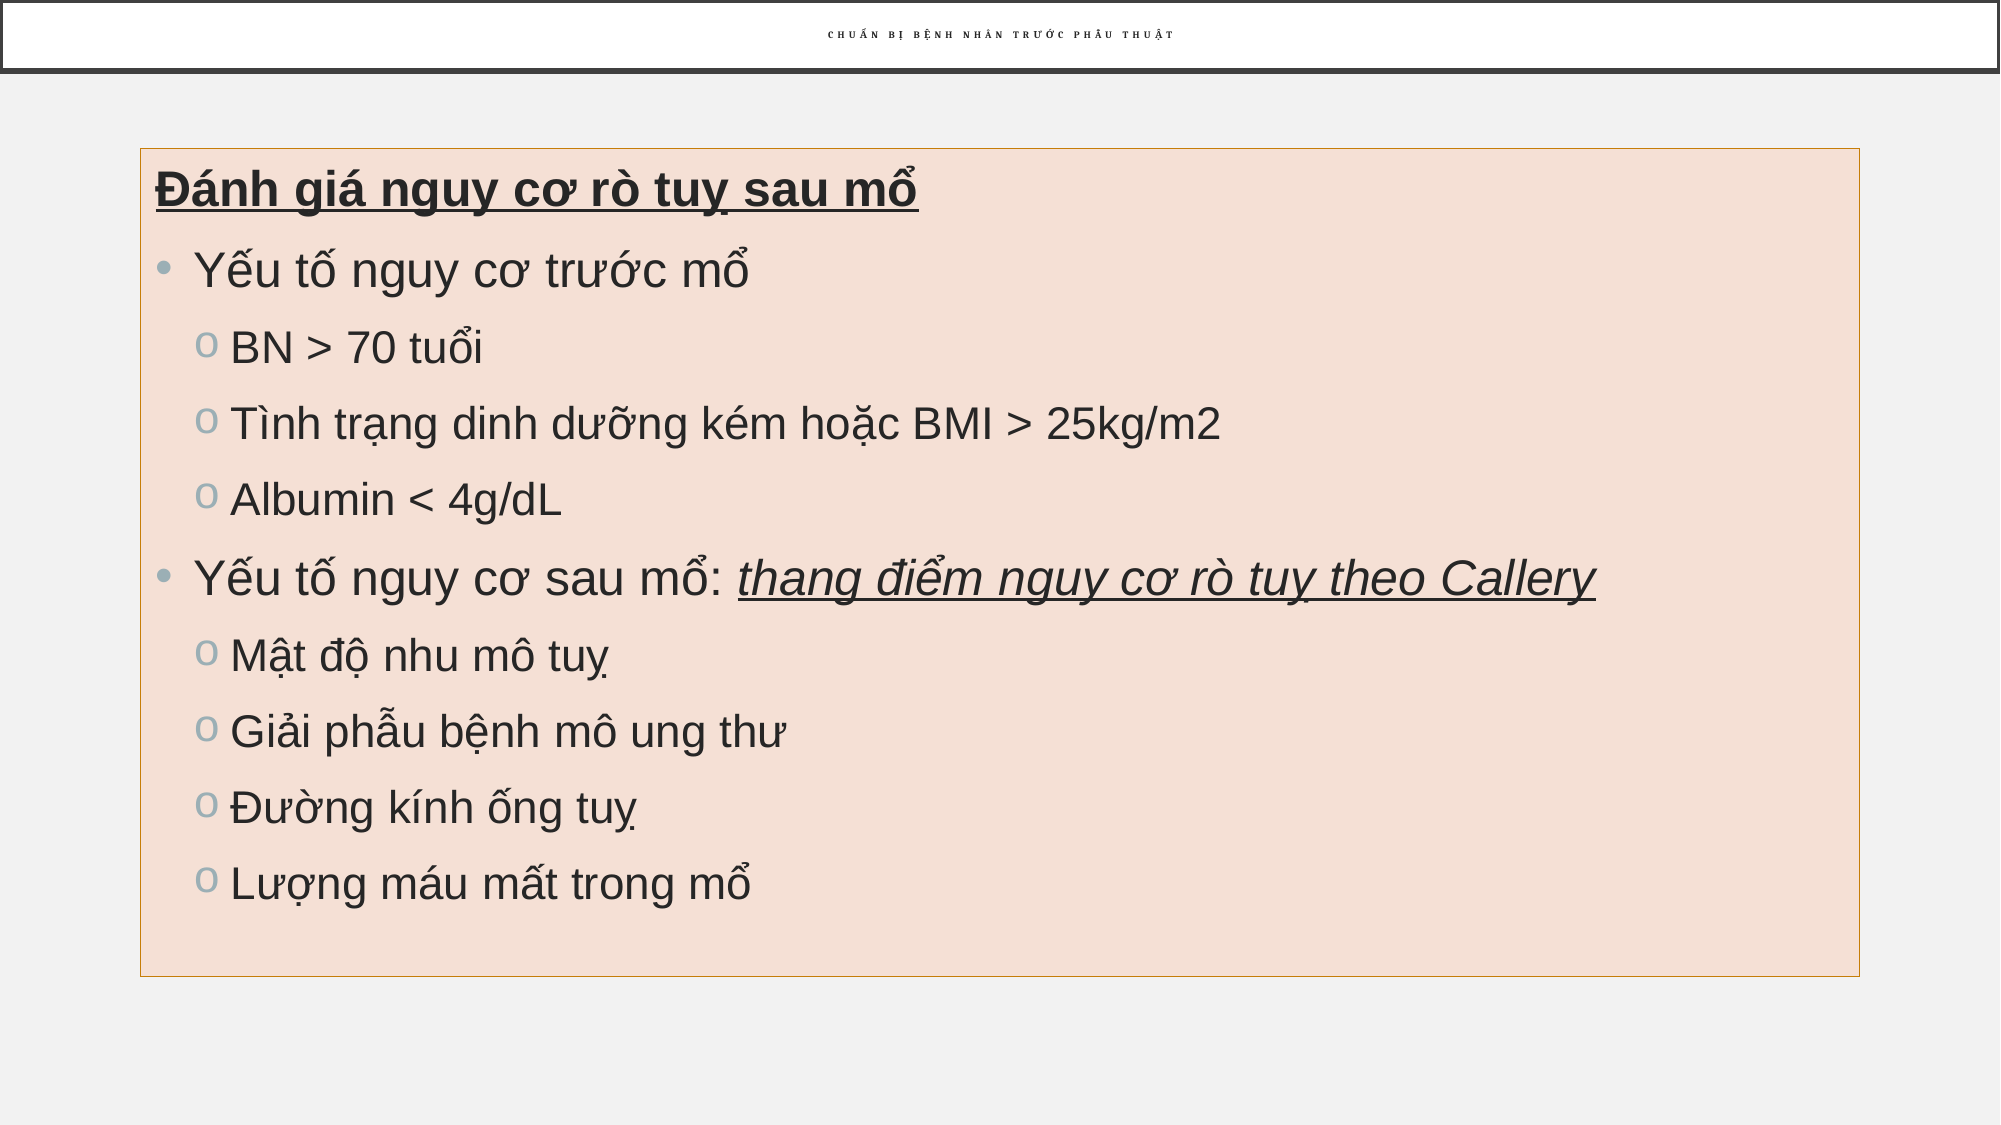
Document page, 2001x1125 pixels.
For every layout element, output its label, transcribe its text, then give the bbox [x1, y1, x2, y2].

list Đánh giá nguy cơ rò tuỵ sau mổ Yếu tố nguy cơ trước mổ BN > 70 tuổi Tình trạng dinh dưỡng kém hoặc BMI > 25kg/m2 Albumin < 4g/dL Yếu tố nguy cơ sau mổ: thang điểm nguy cơ rò tuỵ theo Callery Mật độ nhu mô tuỵ Giải phẫu bệnh mô ung thư Đường kính ống tuỵ Lượng máu mất trong mổ [140, 148, 1860, 977]
title Chuẩn bị bệnh nhân trước phẫu thuật [0, 0, 2000, 74]
